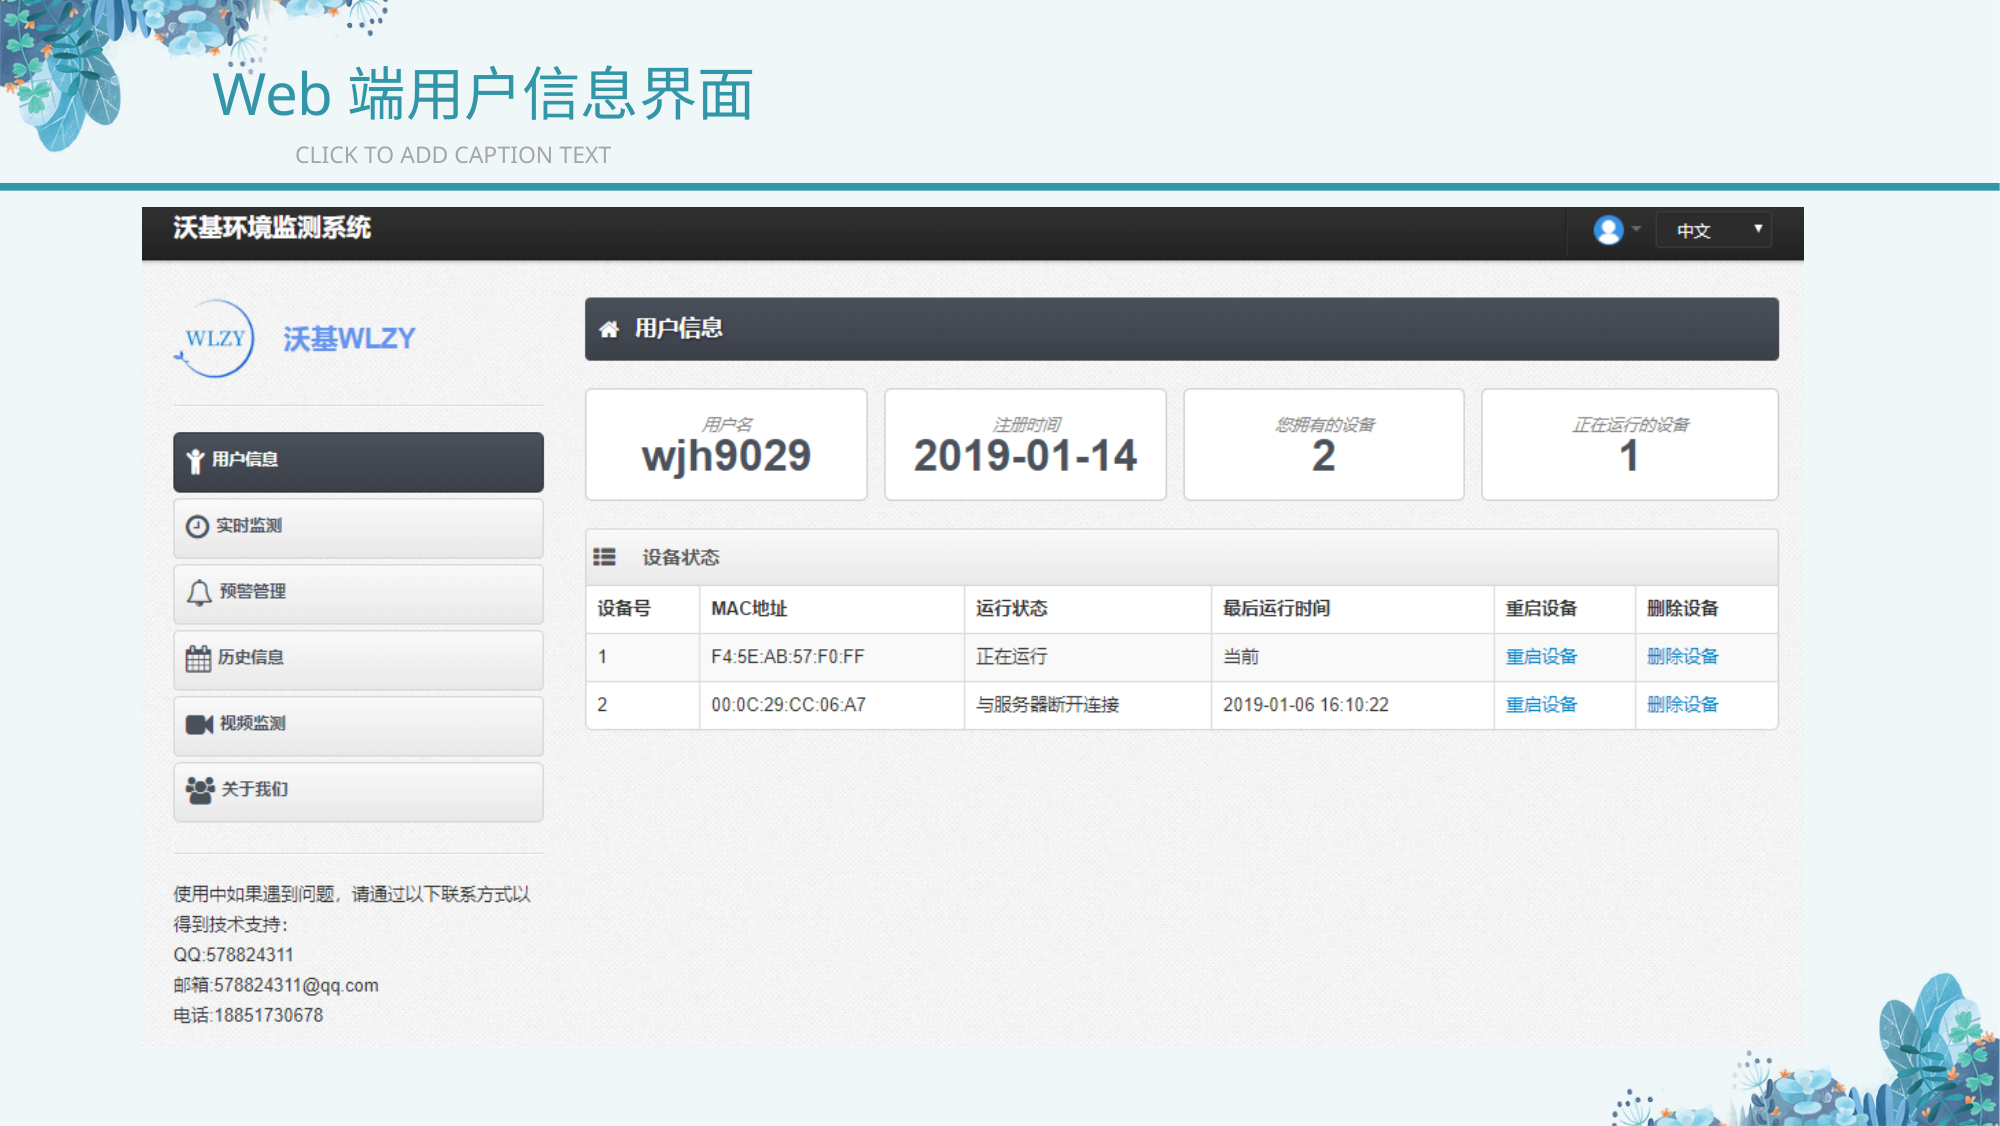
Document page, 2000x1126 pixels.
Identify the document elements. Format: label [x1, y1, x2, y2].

picture [0, 0, 2000, 56]
picture [0, 191, 2000, 1126]
text_box [0, 56, 2000, 191]
